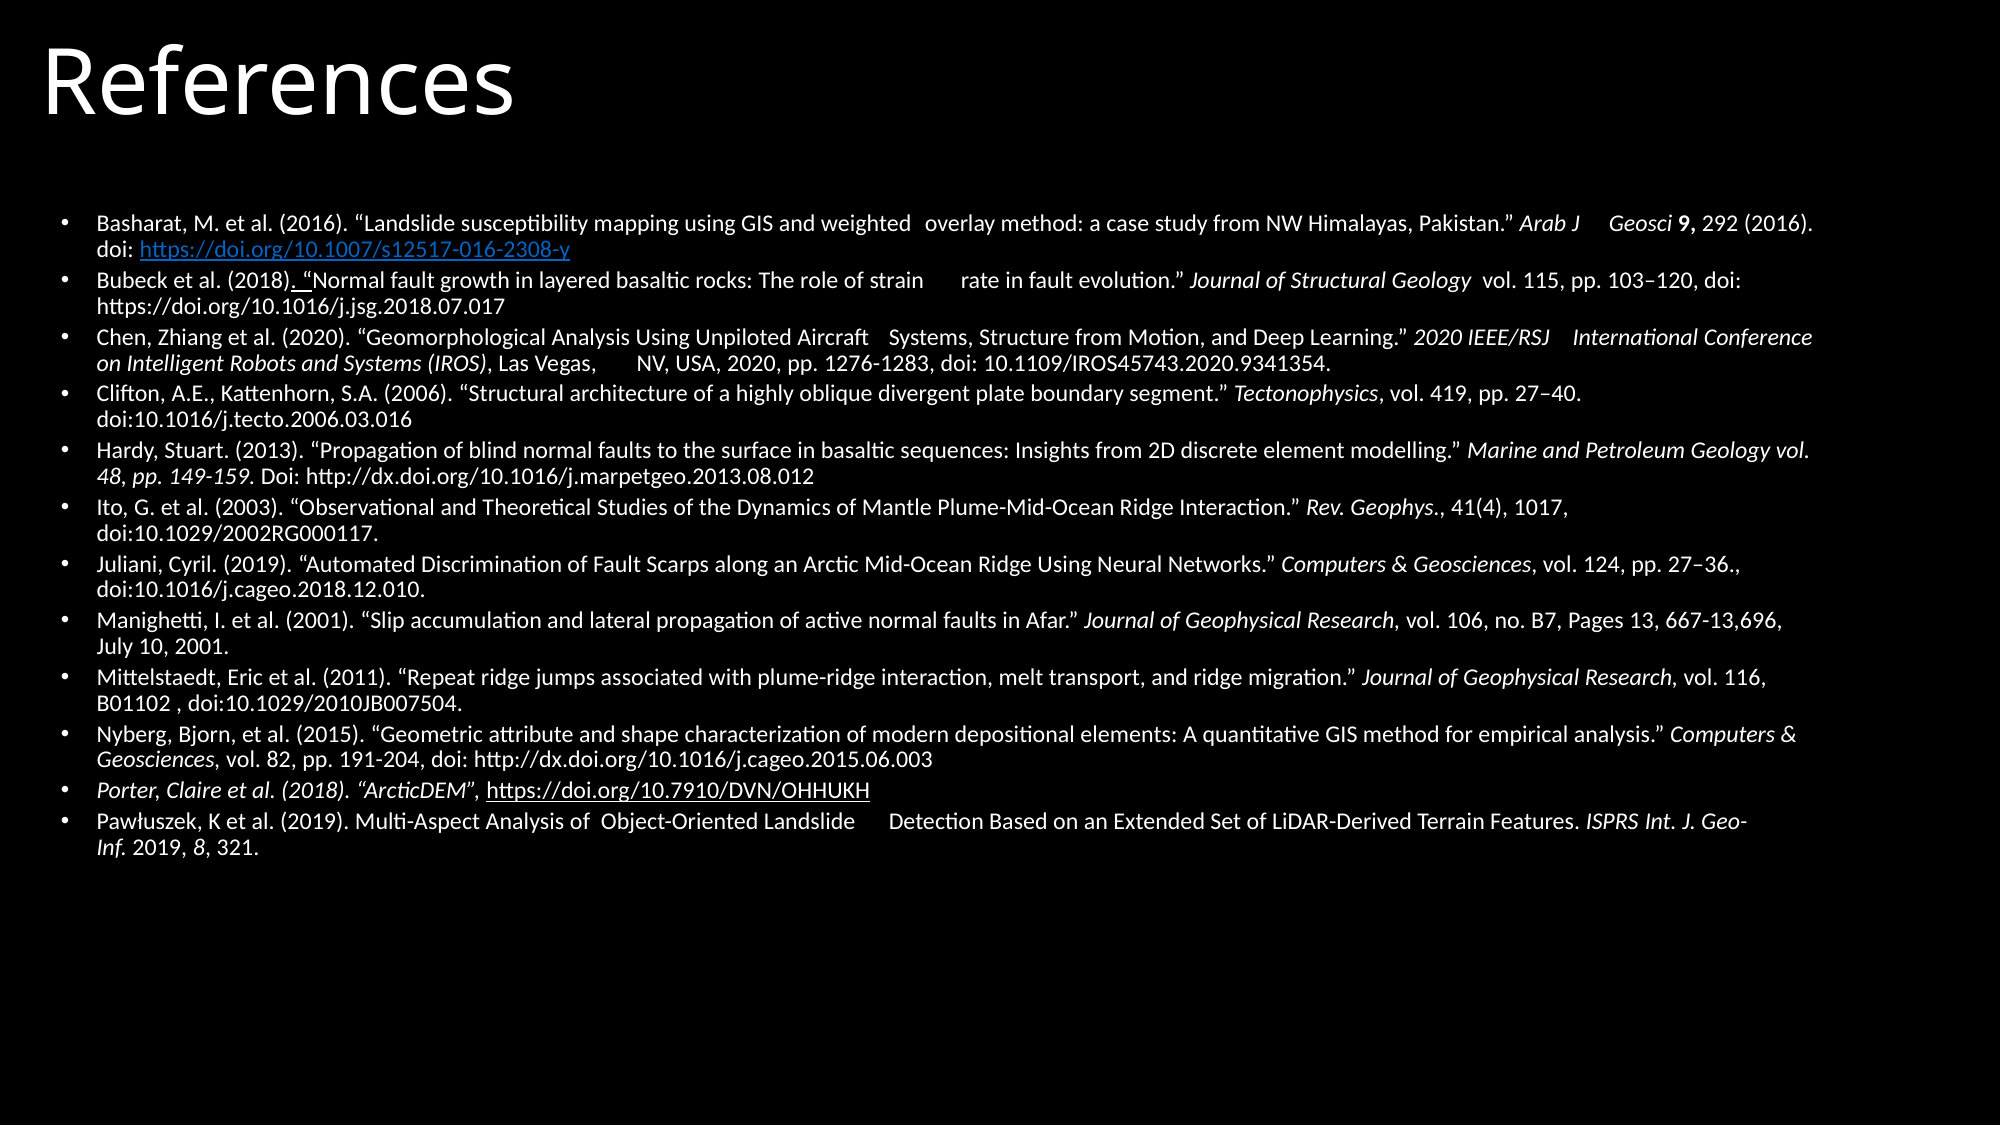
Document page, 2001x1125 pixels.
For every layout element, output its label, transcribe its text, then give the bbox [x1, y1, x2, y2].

title References [25, 0, 1726, 170]
list Basharat, M. et al. (2016). “Landslide susceptibility mapping using GIS and weighted overlay method: a case study from NW Himalayas, Pakistan.” Arab J Geosci 9, 292 (2016). doi: https://doi.org/10.1007/s12517-016-2308-y Bubeck et al. (2018). “Normal fault growth in layered basaltic rocks: The role of strain rate in fault evolution.” Journal of Structural Geology vol. 115, pp. 103–120, doi: https://doi.org/10.1016/j.jsg.2018.07.017 Chen, Zhiang et al. (2020). “Geomorphological Analysis Using Unpiloted Aircraft Systems, Structure from Motion, and Deep Learning.” 2020 IEEE/RSJ International Conference on Intelligent Robots and Systems (IROS), Las Vegas, NV, USA, 2020, pp. 1276-1283, doi: 10.1109/IROS45743.2020.9341354. Clifton, A.E., Kattenhorn, S.A. (2006). “Structural architecture of a highly oblique divergent plate boundary segment.” Tectonophysics, vol. 419, pp. 27–40. doi:10.1016/j.tecto.2006.03.016 Hardy, Stuart. (2013). “Propagation of blind normal faults to the surface in basaltic sequences: Insights from 2D discrete element modelling.” Marine and Petroleum Geology vol. 48, pp. 149-159. Doi: http://dx.doi.org/10.1016/j.marpetgeo.2013.08.012 Ito, G. et al. (2003). “Observational and Theoretical Studies of the Dynamics of Mantle Plume-Mid-Ocean Ridge Interaction.” Rev. Geophys., 41(4), 1017, doi:10.1029/2002RG000117. Juliani, Cyril. (2019). “Automated Discrimination of Fault Scarps along an Arctic Mid-Ocean Ridge Using Neural Networks.” Computers & Geosciences, vol. 124, pp. 27–36., doi:10.1016/j.cageo.2018.12.010. Manighetti, I. et al. (2001). “Slip accumulation and lateral propagation of active normal faults in Afar.” Journal of Geophysical Research, vol. 106, no. B7, Pages 13, 667-13,696, July 10, 2001. Mittelstaedt, Eric et al. (2011). “Repeat ridge jumps associated with plume-ridge interaction, melt transport, and ridge migration.” Journal of Geophysical Research, vol. 116, B01102 , doi:10.1029/2010JB007504. Nyberg, Bjorn, et al. (2015). “Geometric attribute and shape characterization of modern depositional elements: A quantitative GIS method for empirical analysis.” Computers & Geosciences, vol. 82, pp. 191-204, doi: http://dx.doi.org/10.1016/j.cageo.2015.06.003 Porter, Claire et al. (2018). “ArcticDEM”, https://doi.org/10.7910/DVN/OHHUKH Pawłuszek, K et al. (2019). Multi-Aspect Analysis of Object-Oriented Landslide Detection Based on an Extended Set of LiDAR-Derived Terrain Features. ISPRS Int. J. Geo-Inf. 2019, 8, 321. [45, 203, 1834, 877]
